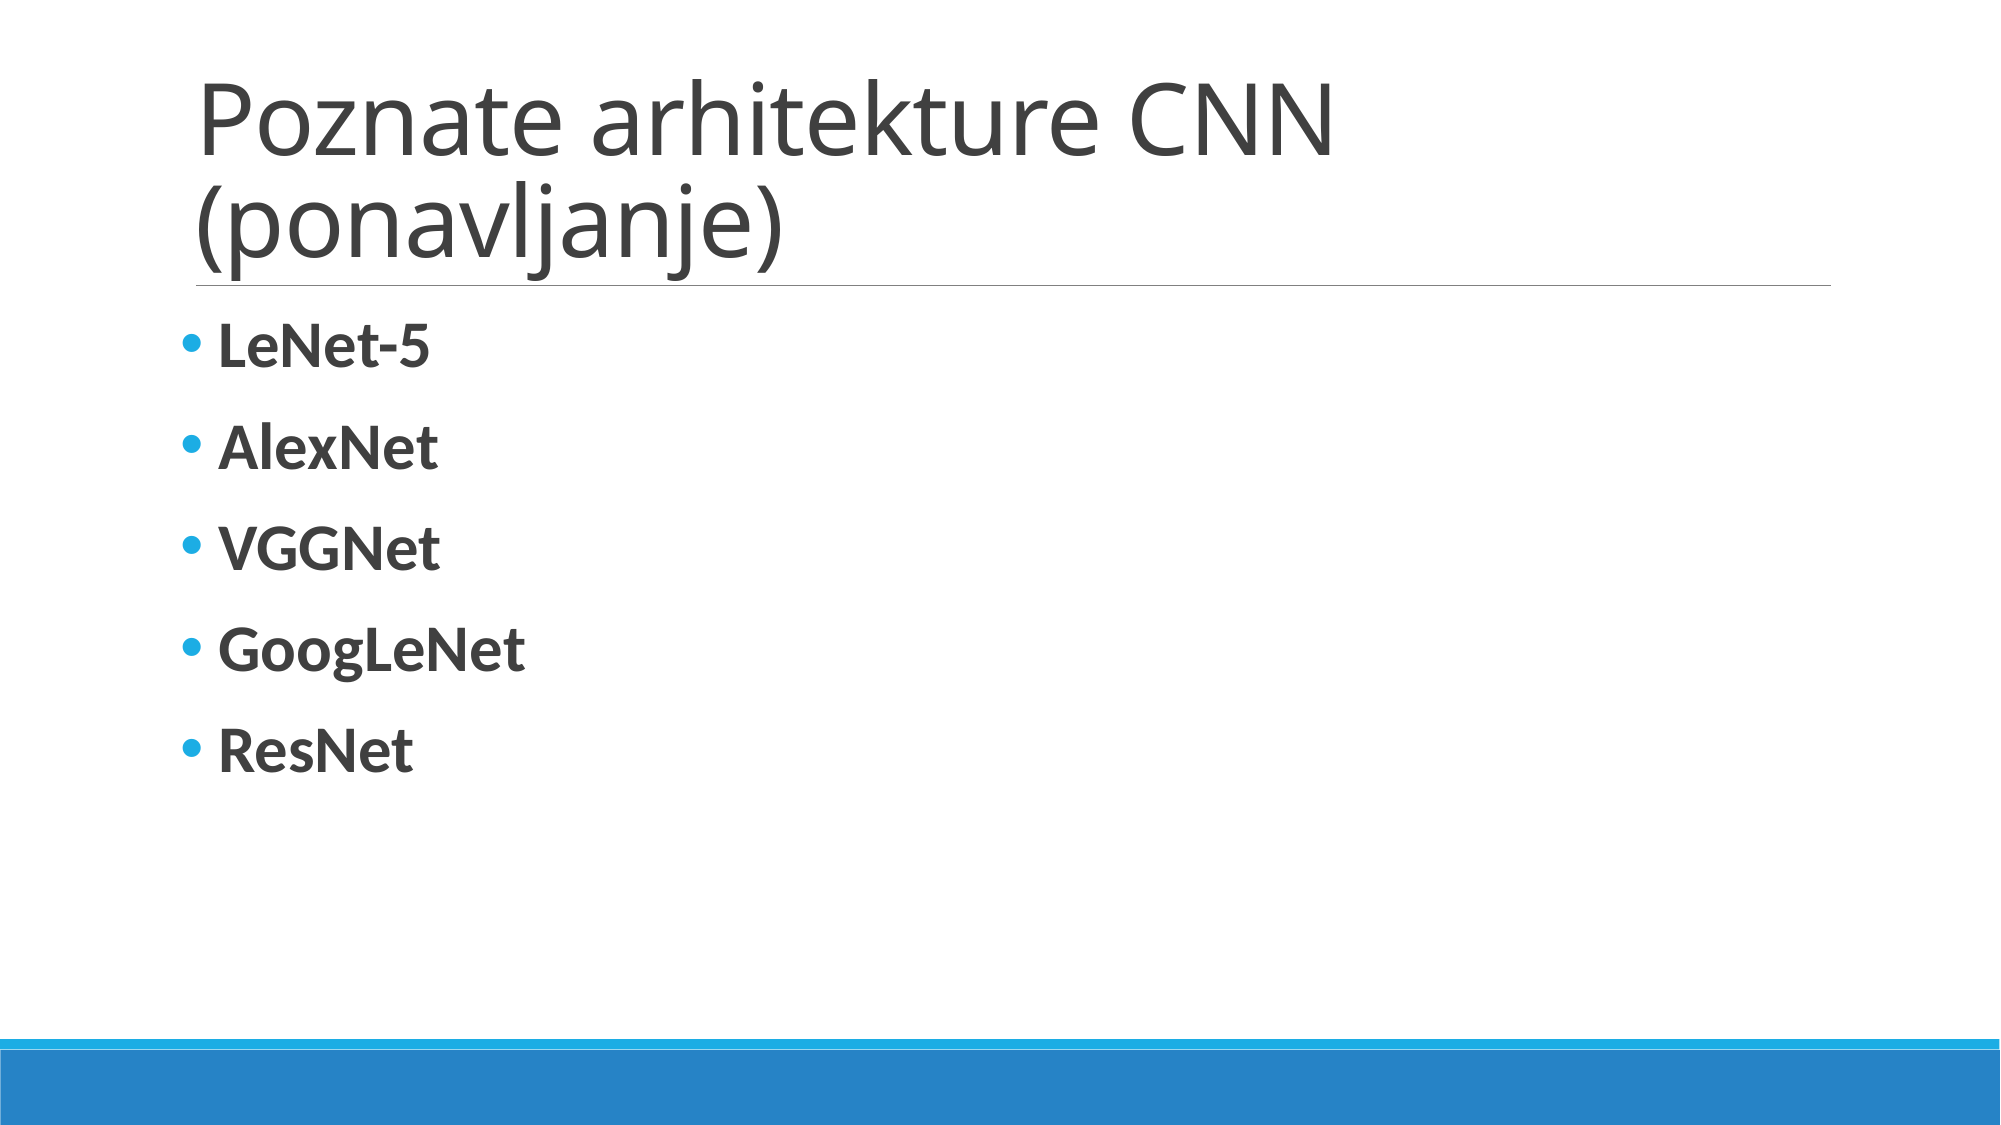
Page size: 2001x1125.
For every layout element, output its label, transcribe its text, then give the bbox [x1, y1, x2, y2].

title Poznate arhitekture CNN (ponavljanje) [180, 47, 1830, 285]
list LeNet-5 AlexNet VGGNet GoogLeNet ResNet [180, 302, 1830, 963]
